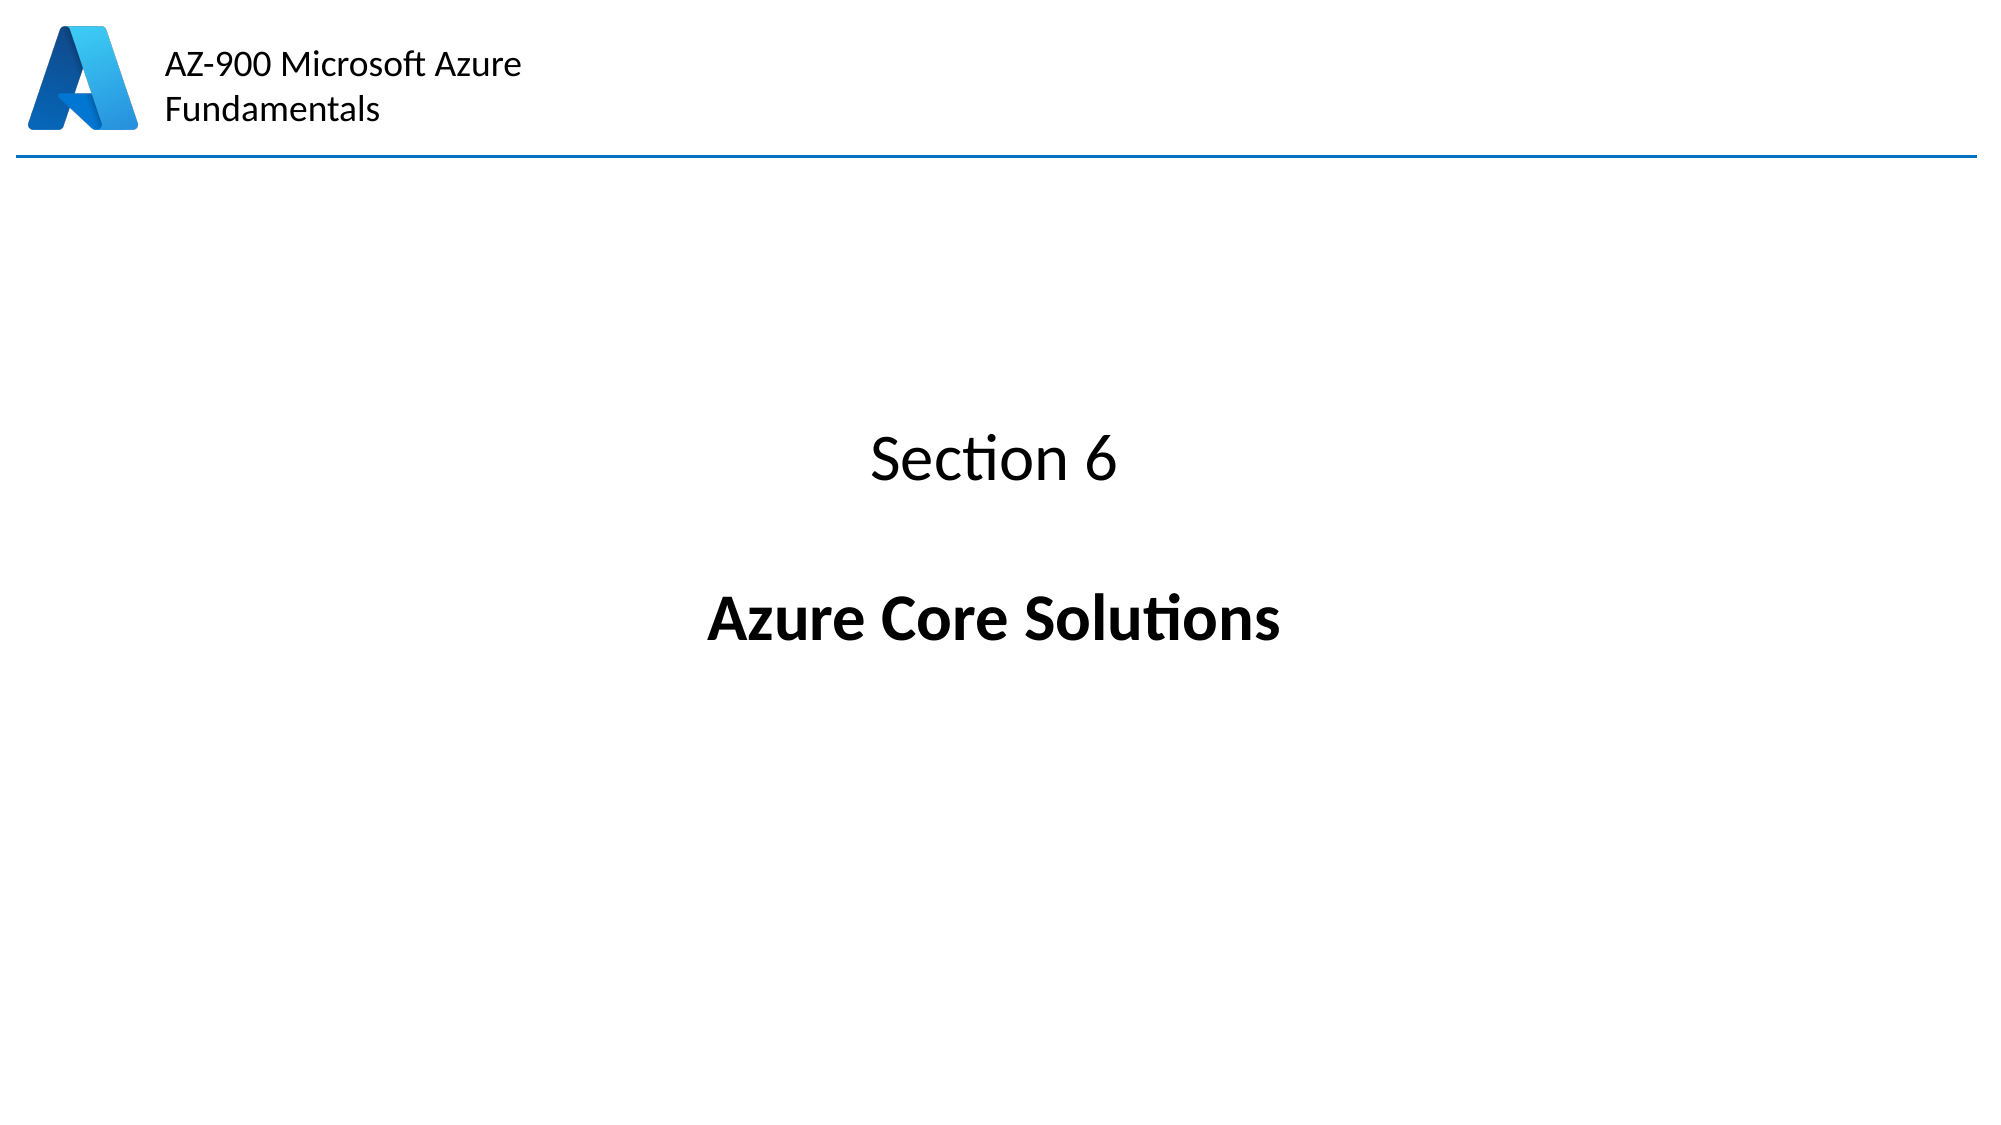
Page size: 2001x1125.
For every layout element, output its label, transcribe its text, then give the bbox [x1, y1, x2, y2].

picture [23, 18, 143, 138]
text_box Section 6 Azure Core Solutions [52, 406, 1937, 662]
text_box AZ-900 Microsoft Azure Fundamentals [150, 31, 722, 137]
